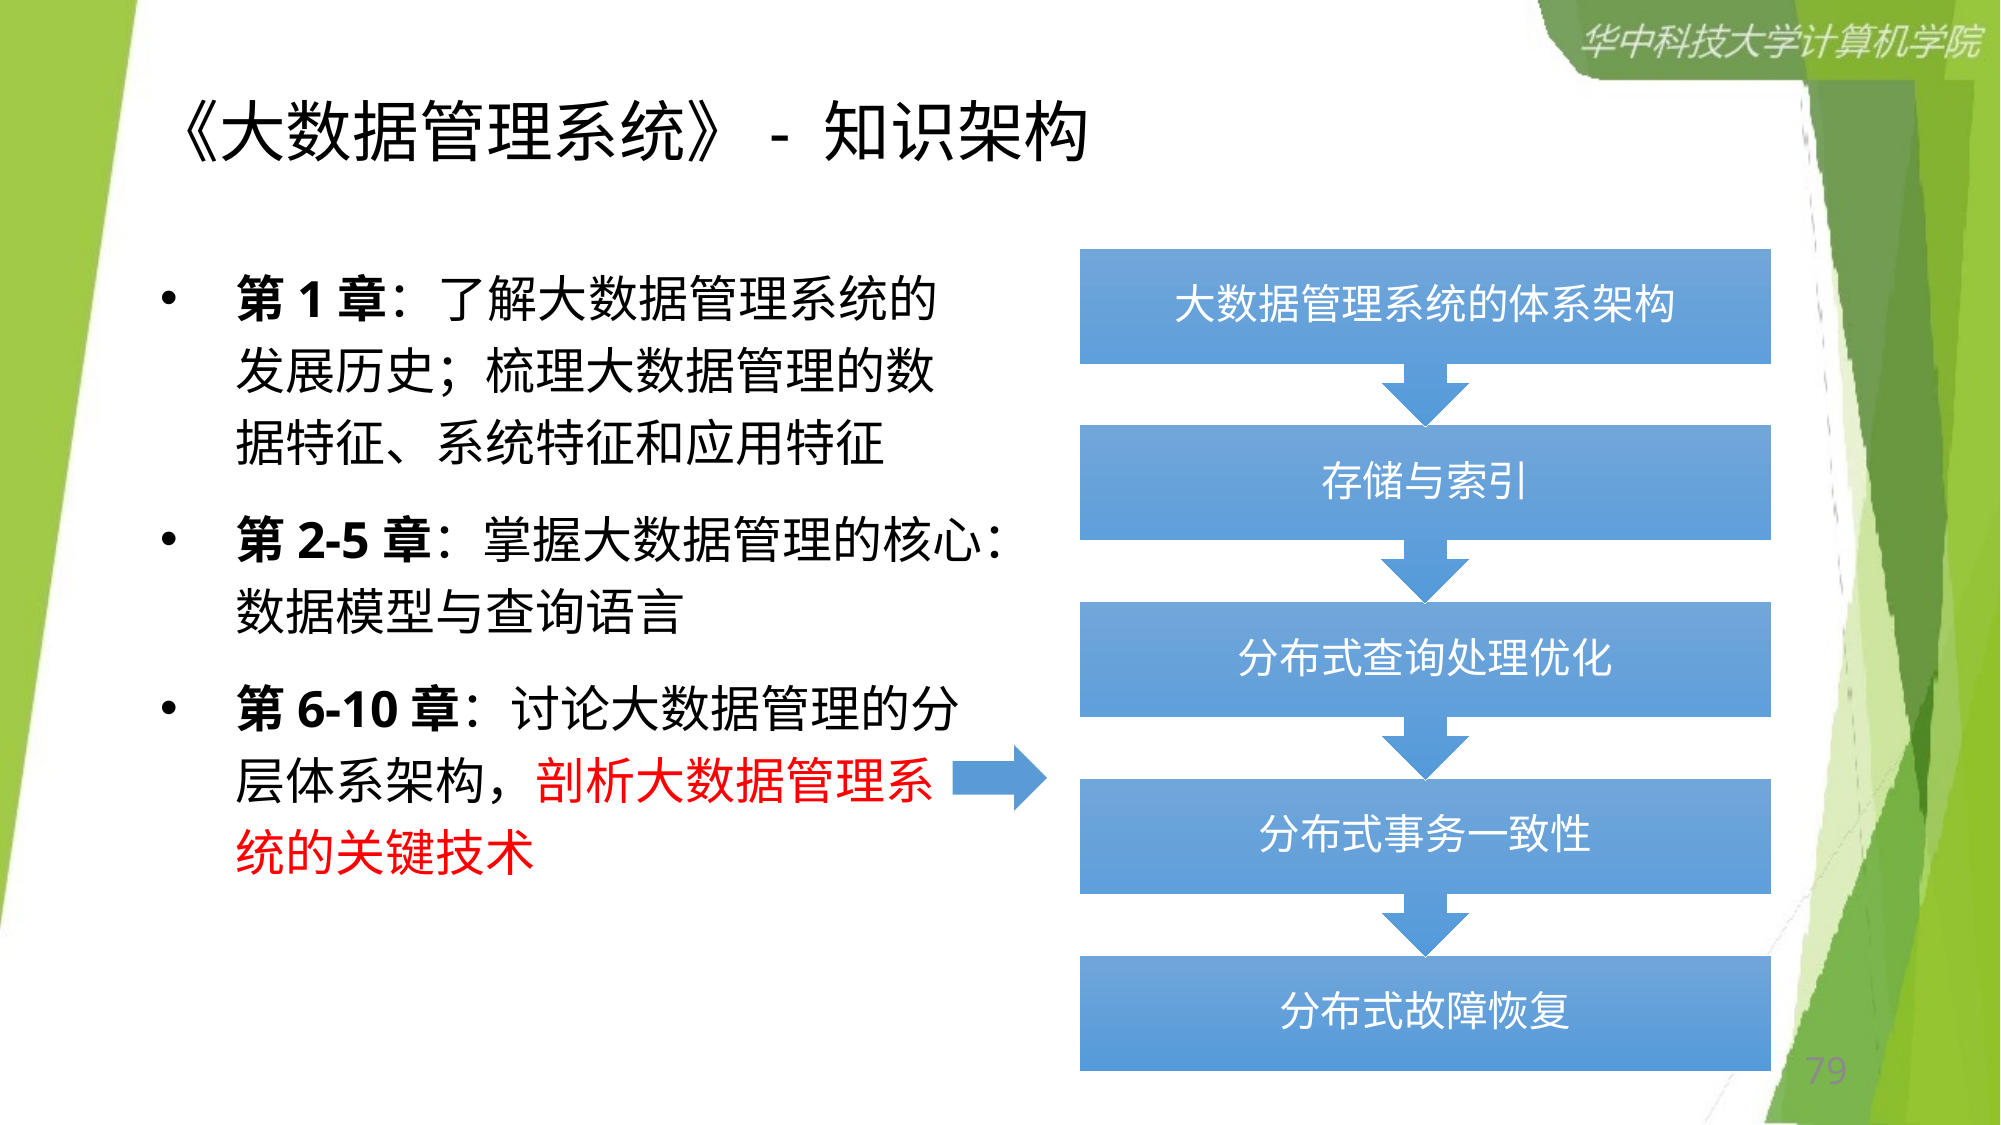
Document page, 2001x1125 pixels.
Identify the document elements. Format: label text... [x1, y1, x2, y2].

text_box [950, 739, 1051, 817]
title 《大数据管理系统》- 知识架构 [137, 59, 1863, 211]
slide_number 79 [1412, 1042, 1863, 1103]
list 第1章：了解大数据管理系统的发展历史；梳理大数据管理的数据特征、系统特征和应用特征 第2-5章：掌握大数据管理的核心：数据模型与查询语言 第6-10章：讨论大数据管理的分层体系架构，剖析大数据管理系统的关键技术 [145, 247, 1000, 962]
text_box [1079, 247, 1772, 1072]
picture [0, 0, 2001, 1125]
